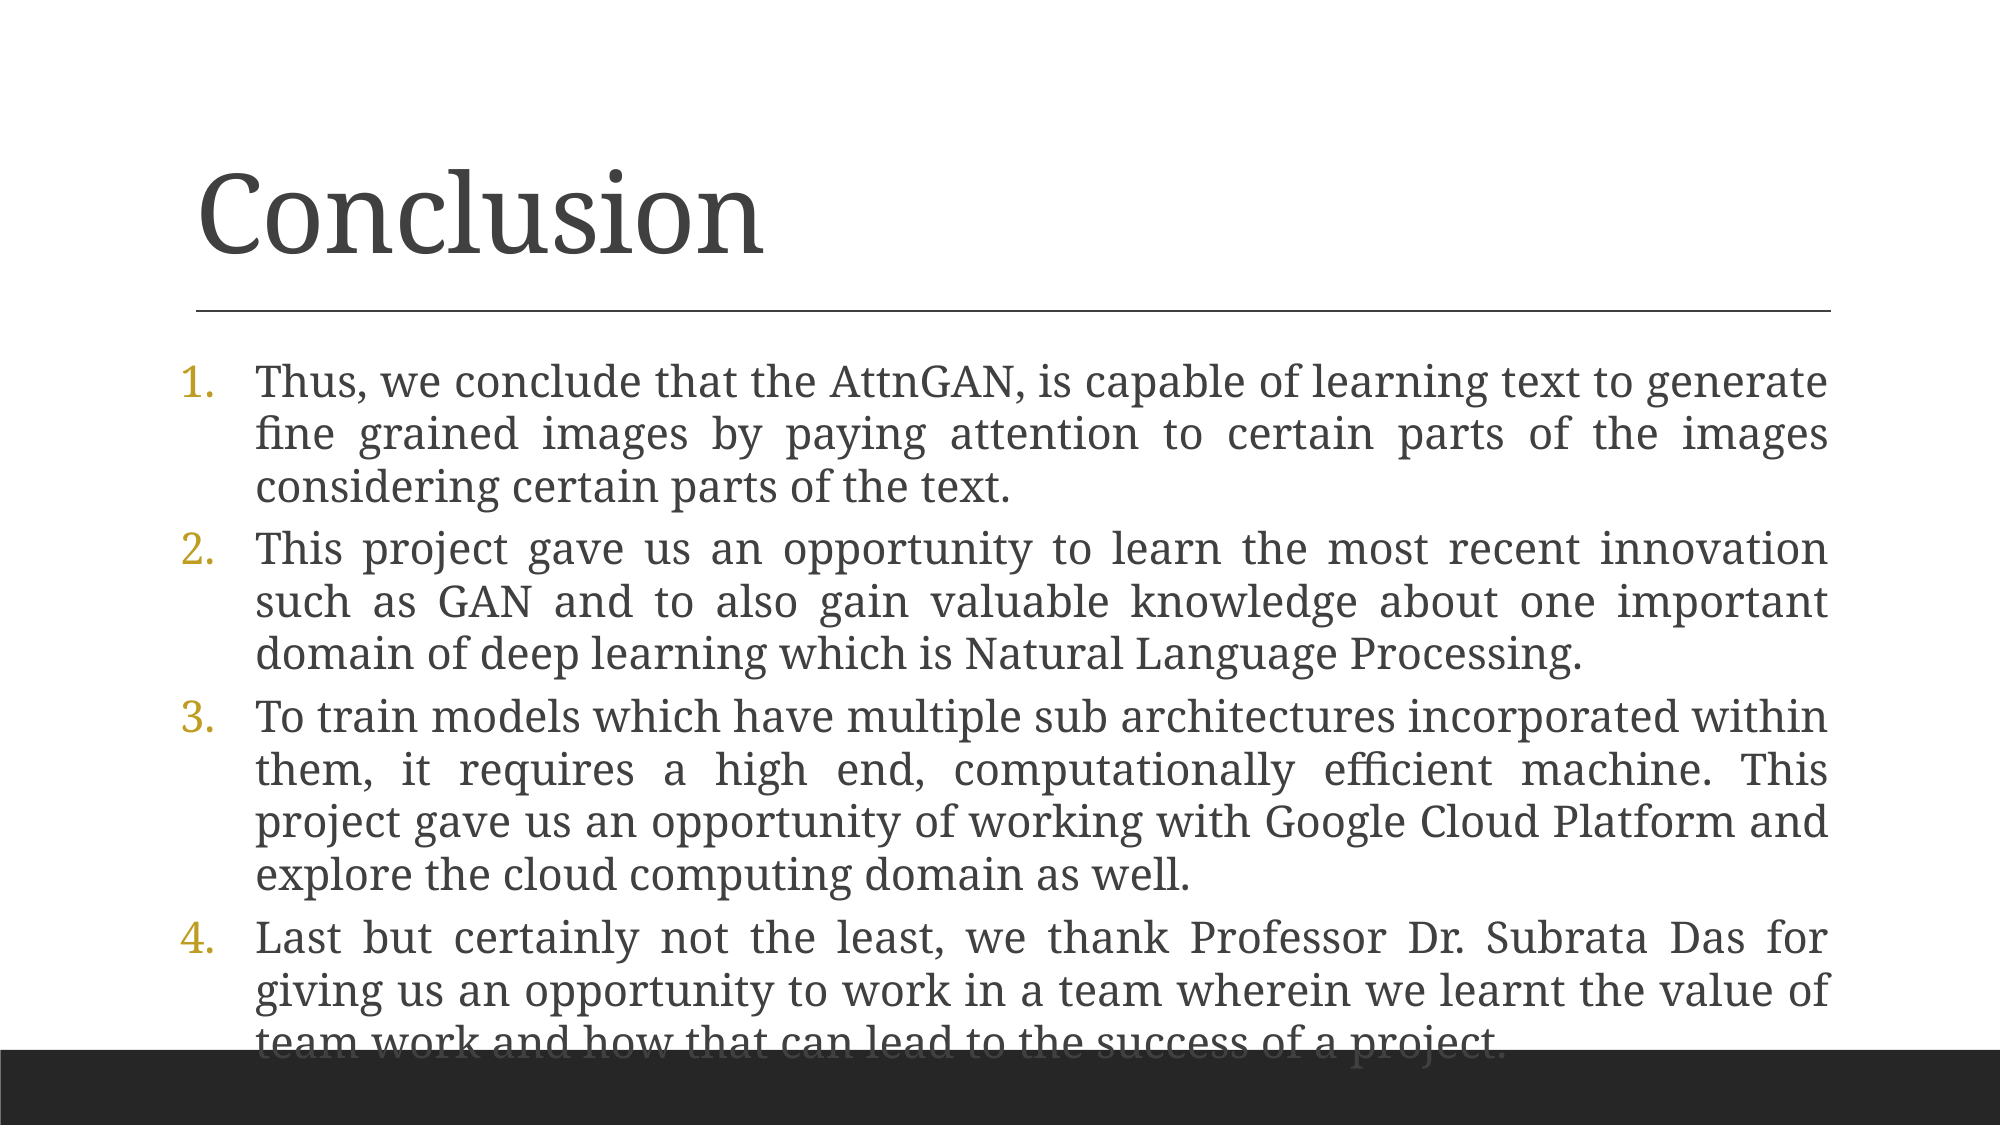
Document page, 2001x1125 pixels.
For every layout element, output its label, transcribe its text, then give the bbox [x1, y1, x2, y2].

list Thus, we conclude that the AttnGAN, is capable of learning text to generate fine grained images by paying attention to certain parts of the images considering certain parts of the text. This project gave us an opportunity to learn the most recent innovation such as GAN and to also gain valuable knowledge about one important domain of deep learning which is Natural Language Processing. To train models which have multiple sub architectures incorporated within them, it requires a high end, computationally efficient machine. This project gave us an opportunity of working with Google Cloud Platform and explore the cloud computing domain as well. Last but certainly not the least, we thank Professor Dr. Subrata Das for giving us an opportunity to work in a team wherein we learnt the value of team work and how that can lead to the success of a project. [180, 345, 1830, 963]
title Conclusion [180, 47, 1830, 285]
